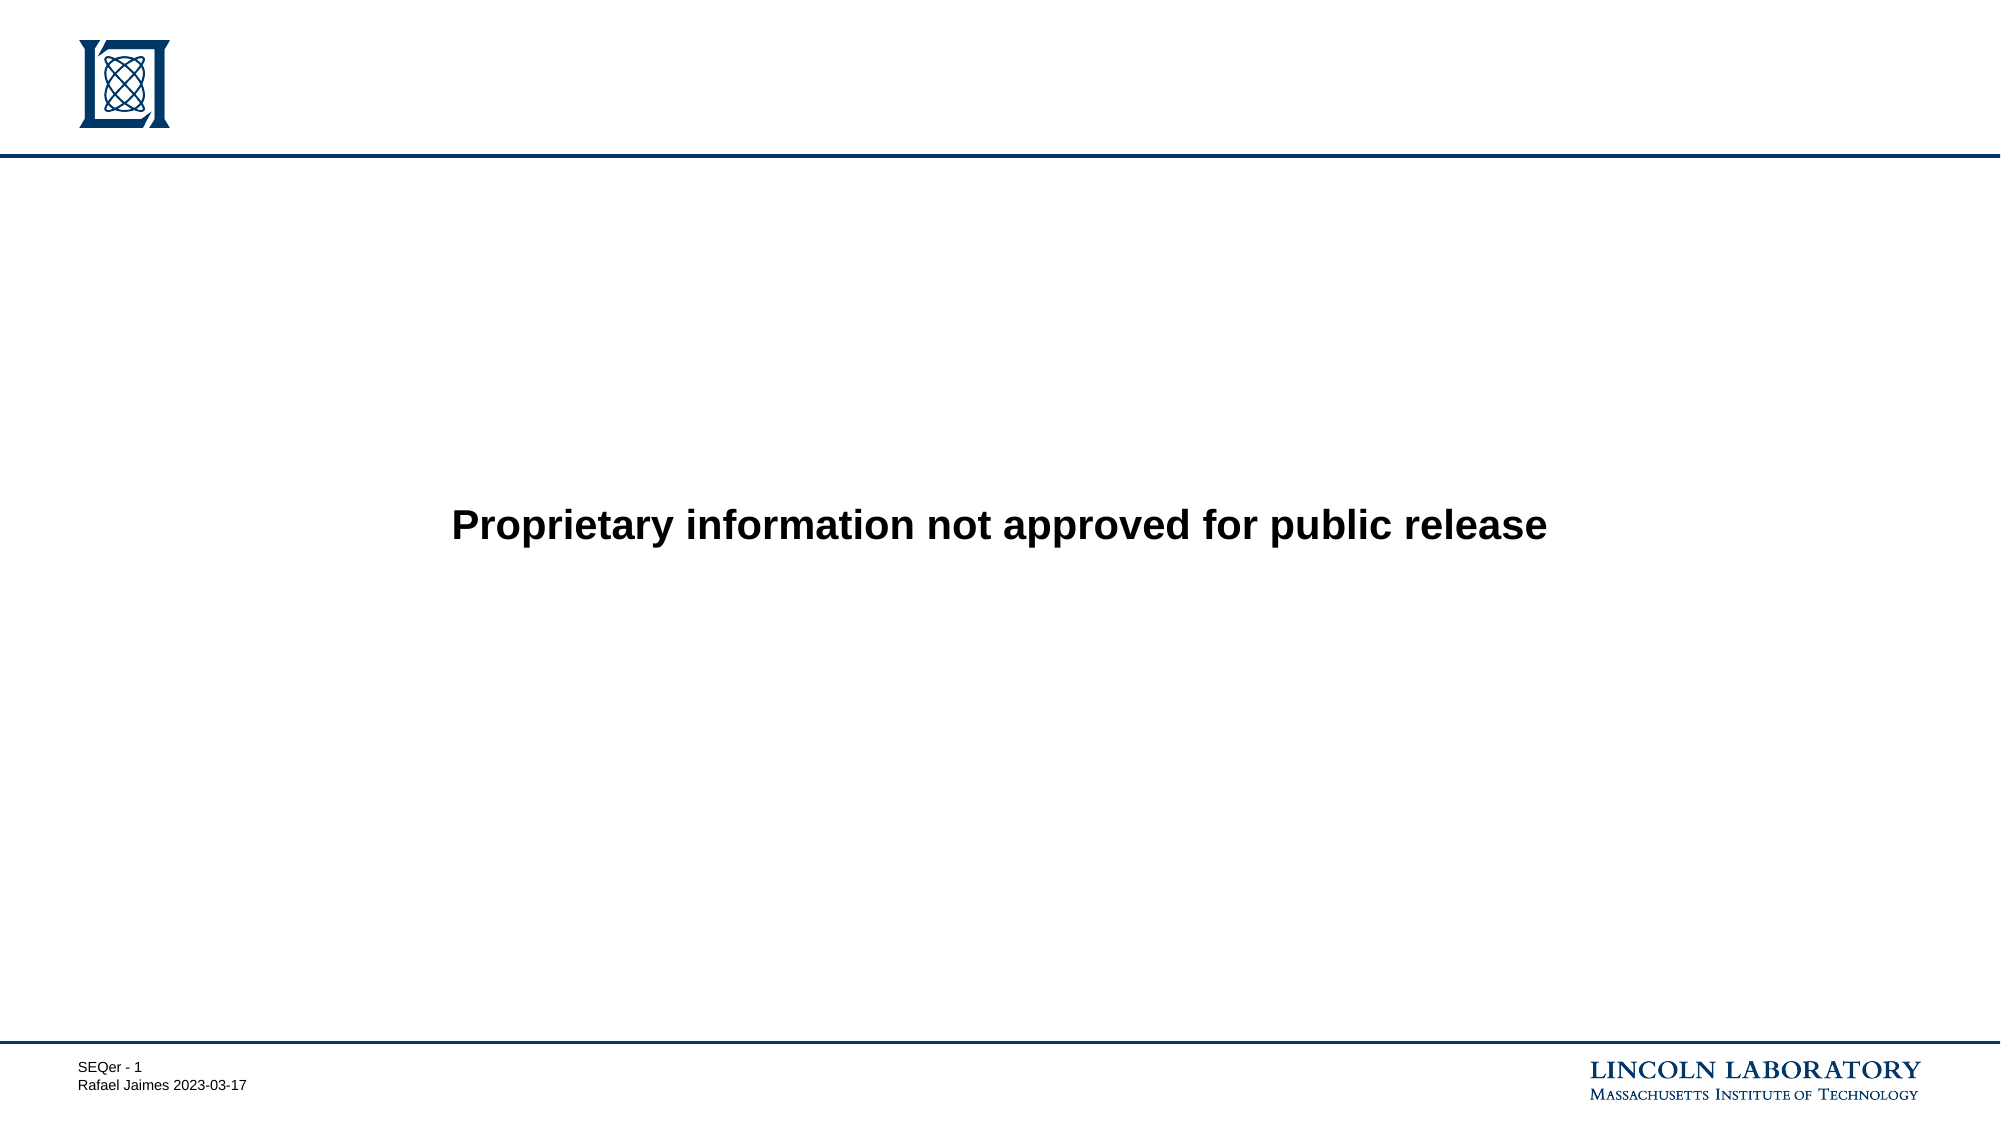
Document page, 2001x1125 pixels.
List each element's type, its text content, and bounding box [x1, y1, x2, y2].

list Proprietary information not approved for public release [103, 211, 1896, 1004]
picture [79, 40, 170, 128]
picture [1588, 1061, 1921, 1100]
